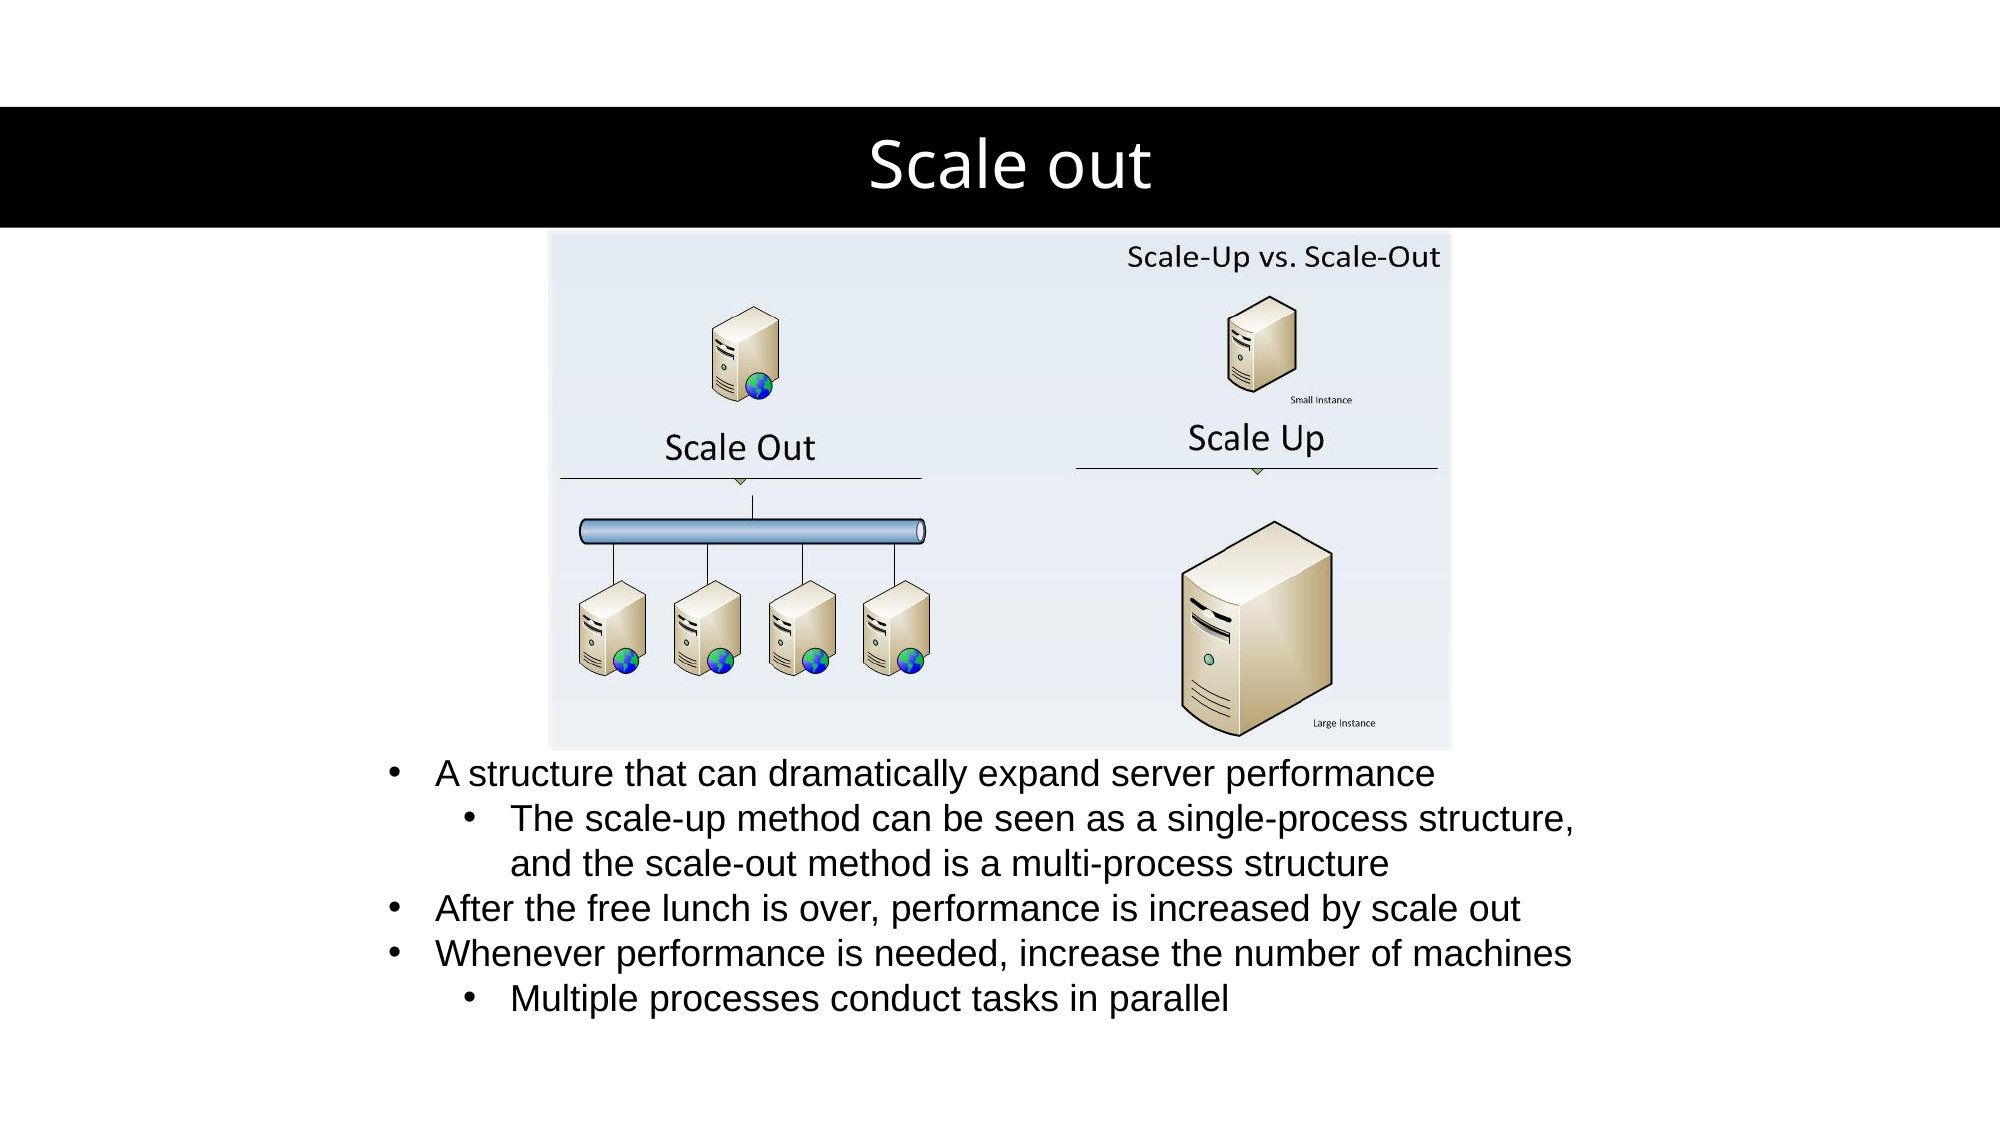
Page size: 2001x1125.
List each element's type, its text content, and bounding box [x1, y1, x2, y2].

title Scale out [91, 105, 1931, 228]
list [547, 229, 1452, 751]
text_box A structure that can dramatically expand server performance The scale-up method can be seen as a single-process structure, and the scale-out method is a multi-process structure After the free lunch is over, performance is increased by scale out Whenever performance is needed, increase the number of machines Multiple processes conduct tasks in parallel [373, 741, 1627, 1027]
text_box [0, 105, 2000, 229]
